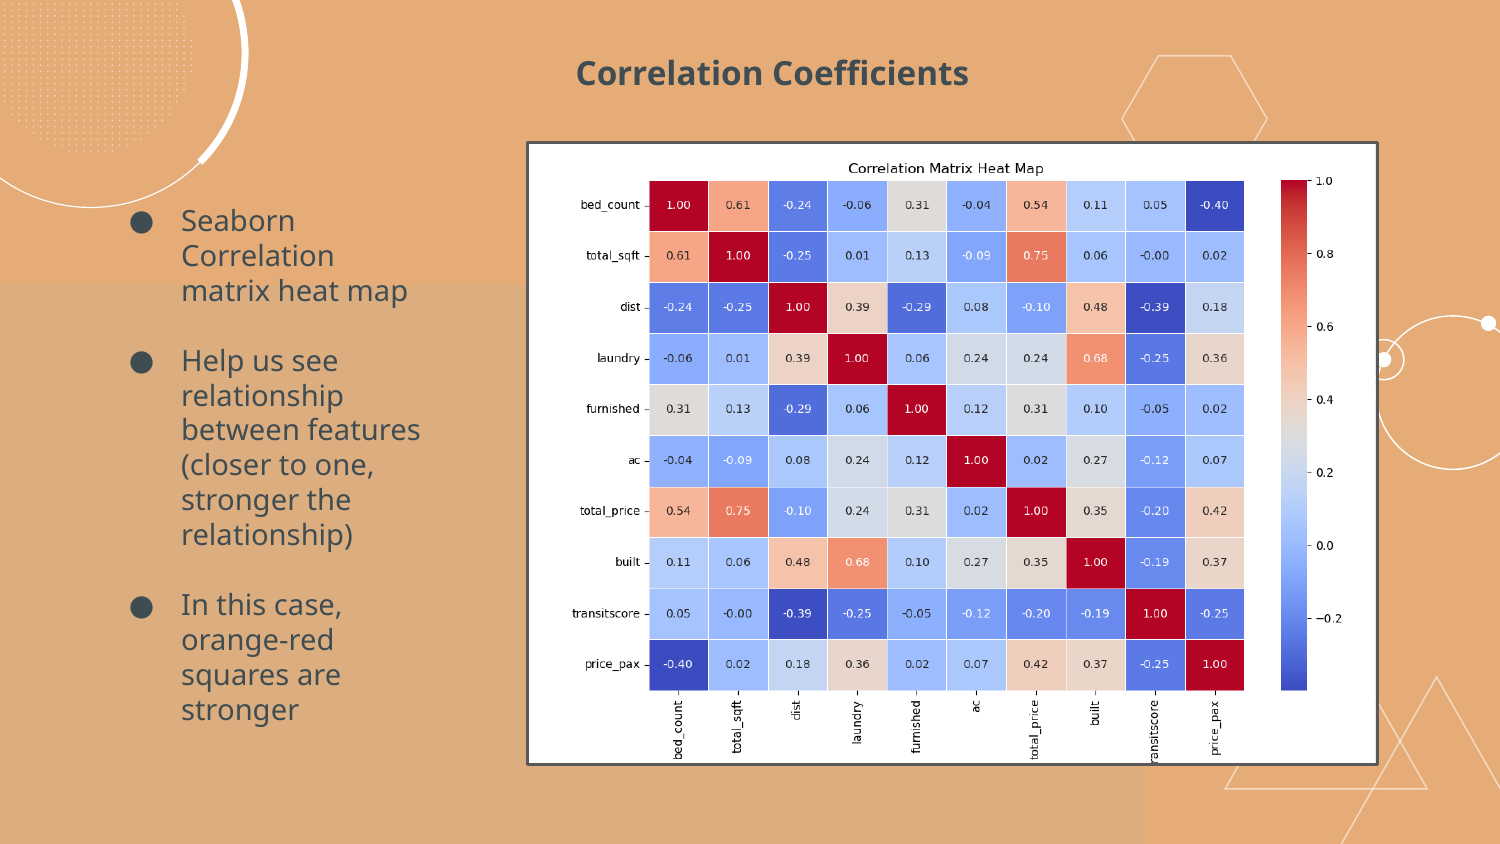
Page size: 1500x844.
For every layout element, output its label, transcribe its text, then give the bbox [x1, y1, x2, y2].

text_box Seaborn Correlation matrix heat map Help us see relationship between features (closer to one, stronger the relationship) In this case, orange-red squares are stronger [90, 186, 444, 283]
picture [0, 143, 1376, 844]
text_box Correlation Coefficients [324, 37, 1221, 103]
